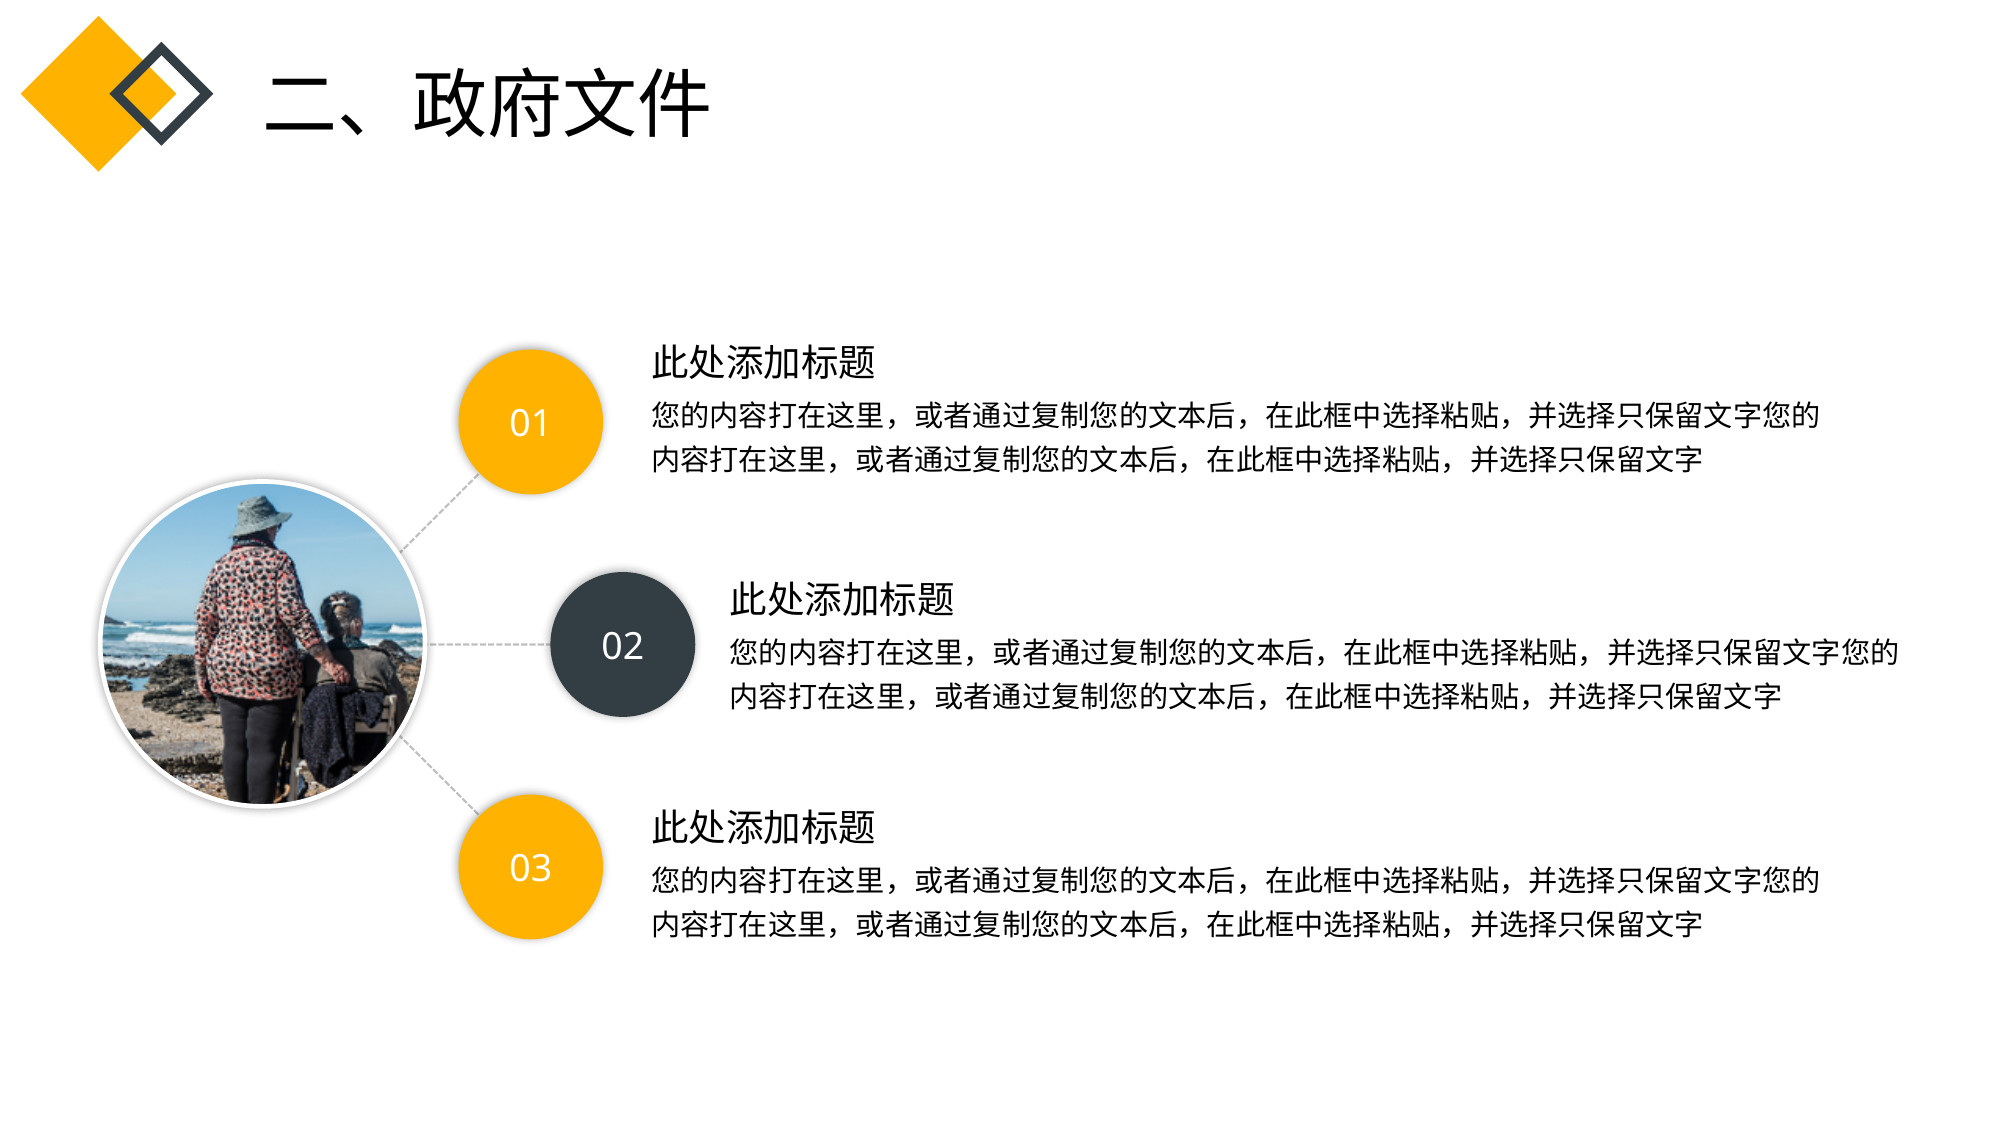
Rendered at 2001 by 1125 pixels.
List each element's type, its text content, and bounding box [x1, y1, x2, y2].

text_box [636, 796, 1856, 947]
text_box [114, 47, 209, 141]
text_box [99, 480, 427, 808]
text_box 03 [457, 793, 605, 941]
text_box 01 [457, 348, 605, 496]
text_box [636, 331, 1856, 482]
text_box 二、政府文件 [248, 36, 1295, 155]
text_box [19, 14, 146, 174]
text_box 02 [549, 571, 697, 718]
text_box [715, 568, 1935, 719]
